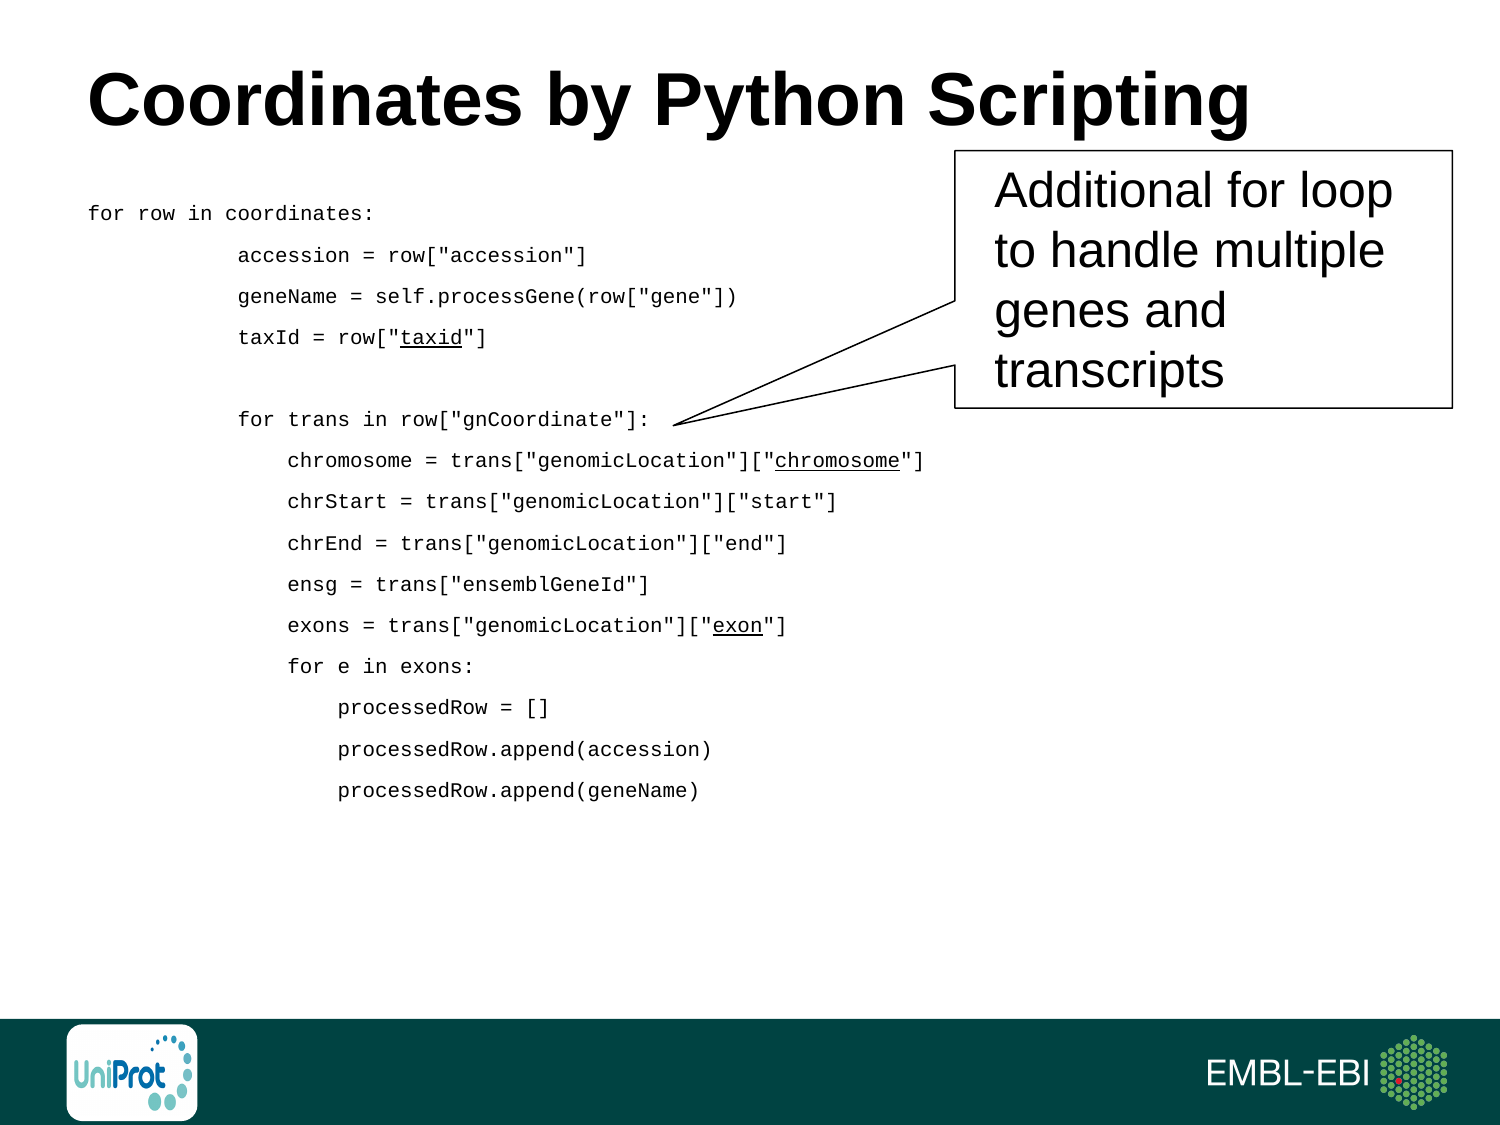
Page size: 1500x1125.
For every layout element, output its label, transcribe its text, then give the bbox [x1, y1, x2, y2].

list for row in coordinates: accession = row["accession"] geneName = self.processGene(row["gene"]) taxId = row["taxid"] for trans in row["gnCoordinate"]: chromosome = trans["genomicLocation"]["chromosome"] chrStart = trans["genomicLocation"]["start"] chrEnd = trans["genomicLocation"]["end"] ensg = trans["ensemblGeneId"] exons = trans["genomicLocation"]["exon"] for e in exons: processedRow = [] processedRow.append(accession) processedRow.append(geneName) [87, 200, 1425, 914]
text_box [954, 150, 1453, 409]
picture [1208, 1035, 1447, 1110]
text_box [66, 1024, 198, 1122]
title Coordinates by Python Scripting [87, 50, 1425, 175]
